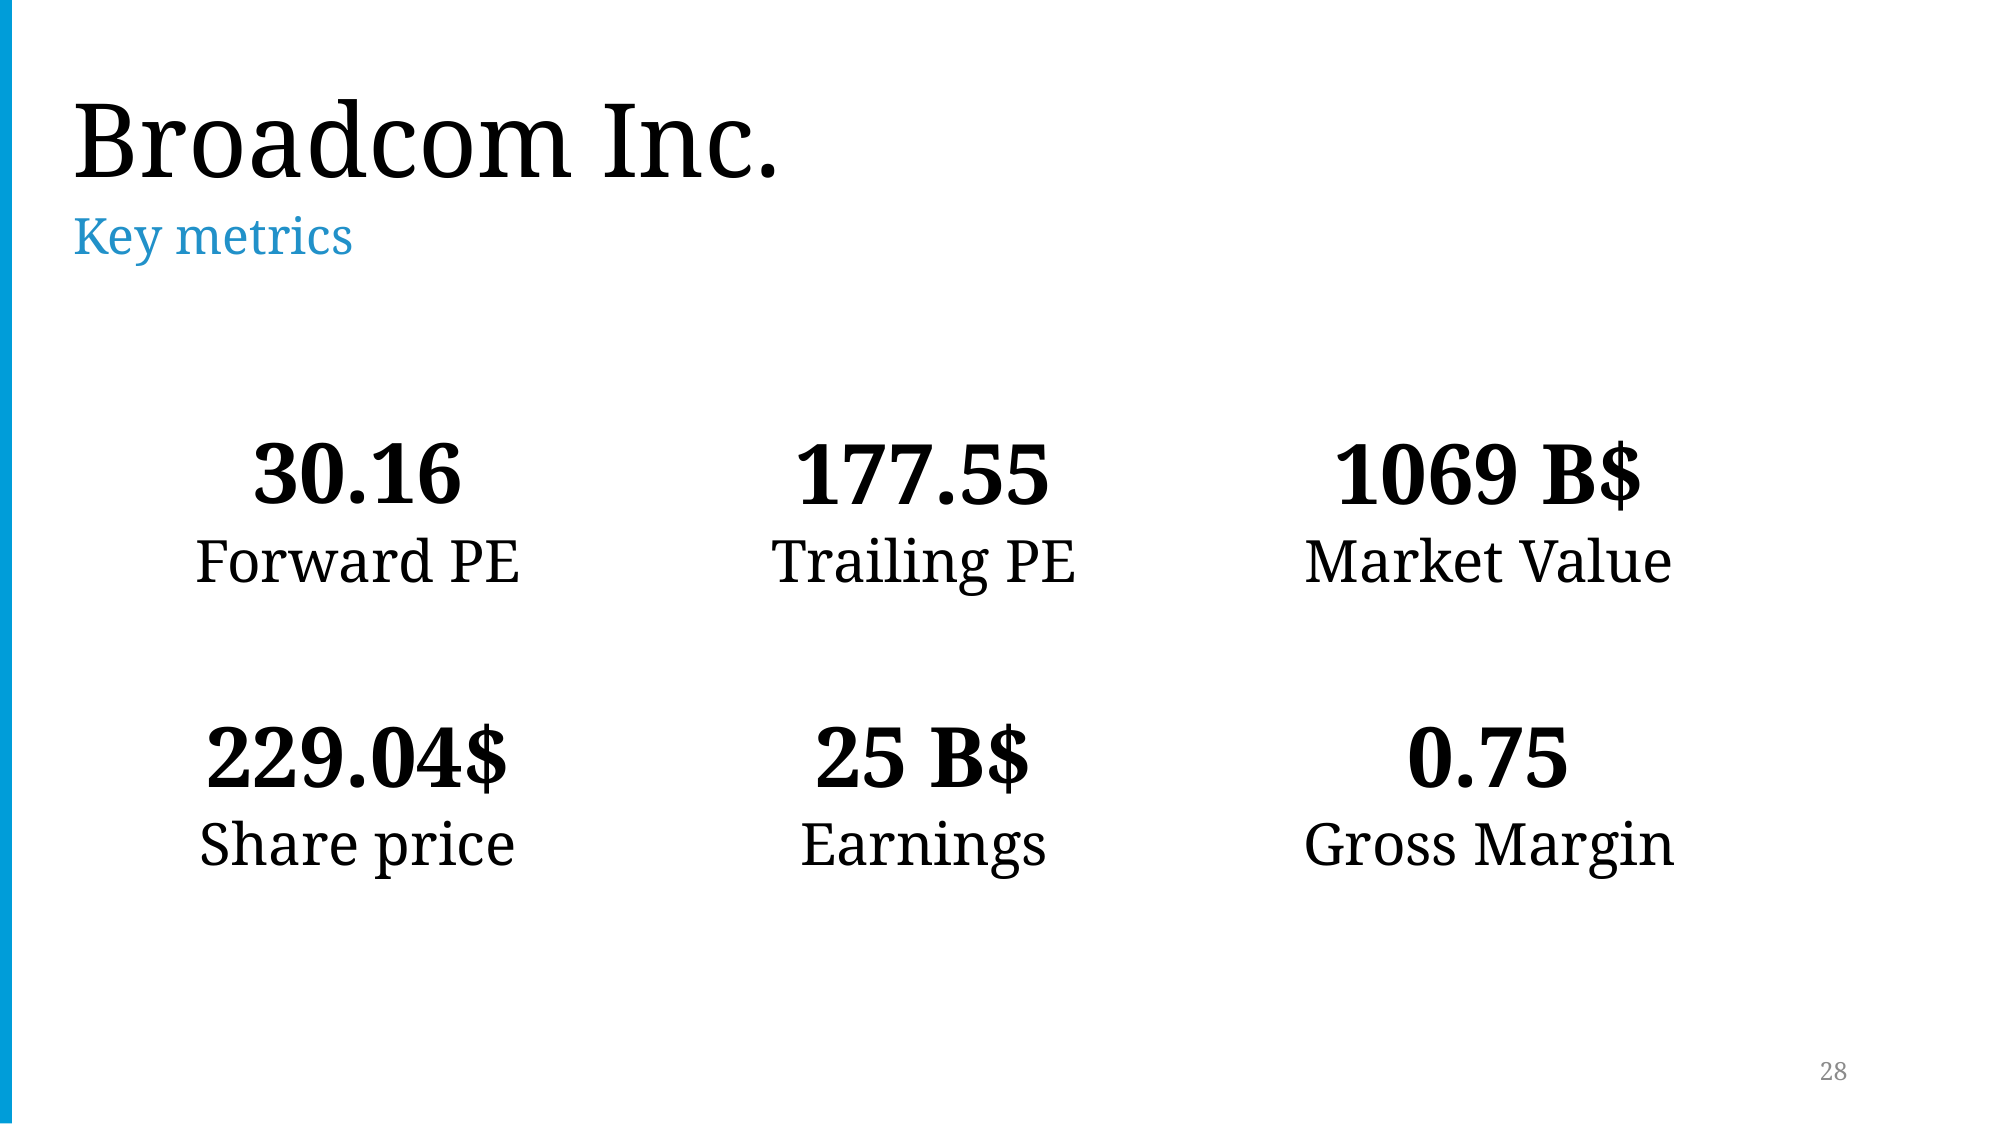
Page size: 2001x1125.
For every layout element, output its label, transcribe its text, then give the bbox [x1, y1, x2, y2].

text_box 1069 B$ [1254, 414, 1725, 517]
text_box Share price [123, 799, 593, 885]
text_box Key metrics [58, 203, 1822, 301]
text_box 177.55 [689, 414, 1159, 517]
title Broadcom Inc. [57, 81, 1821, 207]
text_box 229.04$ [123, 696, 593, 799]
text_box 30.16 [123, 412, 593, 517]
text_box Earnings [689, 799, 1159, 885]
text_box Market Value [1254, 517, 1725, 602]
text_box Gross Margin [1254, 799, 1725, 885]
slide_number 4 [1412, 1042, 1863, 1103]
text_box 0.75 [1254, 696, 1725, 799]
text_box [0, 0, 13, 1124]
text_box Forward PE [123, 517, 593, 602]
text_box 25 B$ [689, 696, 1159, 799]
text_box Trailing PE [689, 517, 1159, 602]
